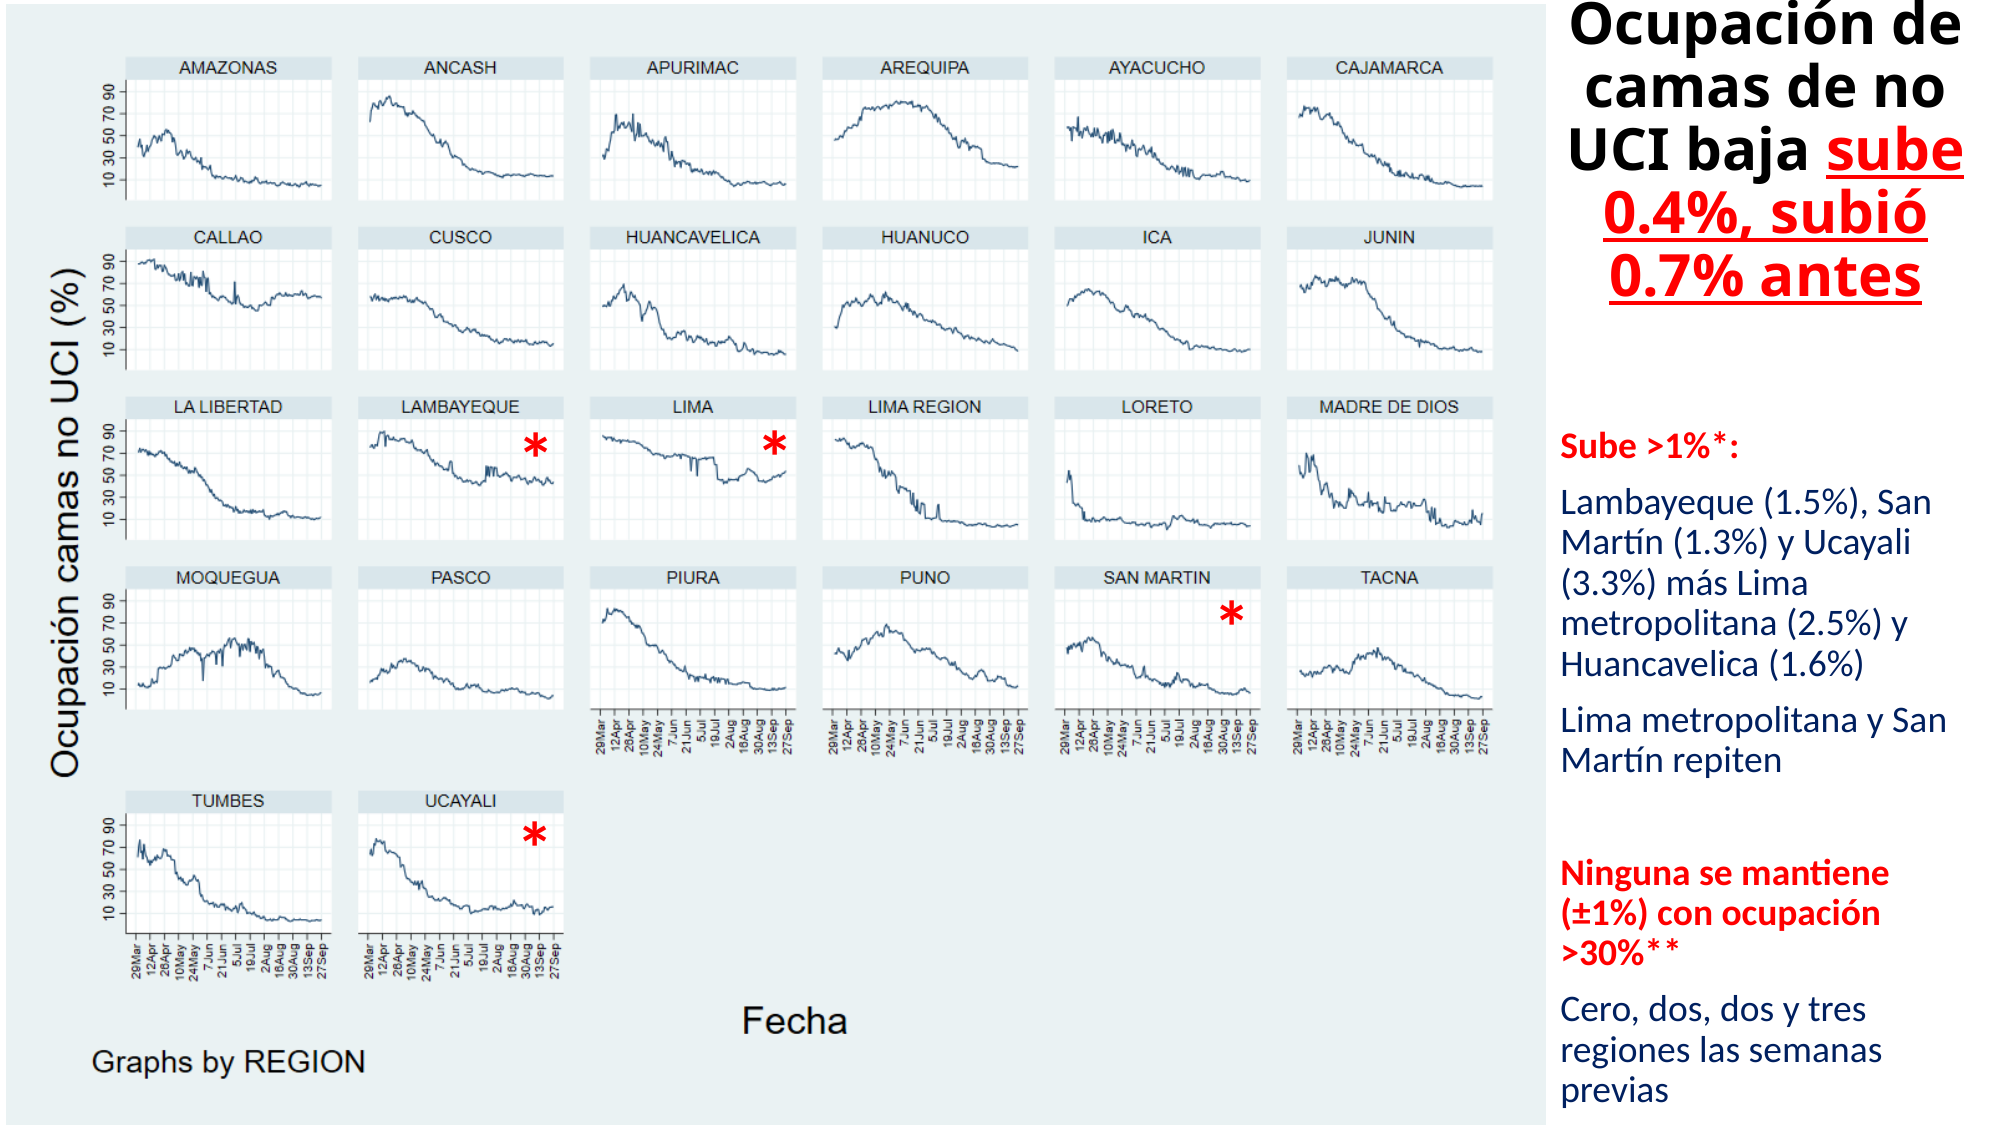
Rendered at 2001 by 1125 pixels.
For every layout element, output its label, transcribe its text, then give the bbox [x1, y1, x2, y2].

picture [6, 4, 1546, 1125]
text_box Sube >1%*: Lambayeque (1.5%), San Martín (1.3%) y Ucayali (3.3%) más Lima metropolitana (2.5%) y Huancavelica (1.6%) Lima metropolitana y San Martín repiten Ninguna se mantiene (±1%) con ocupación >30%** Cero, dos, dos y tres regiones las semanas previas [1546, 418, 2000, 1124]
title Ocupación de camas de no UCI baja sube 0.4%, subió 0.7% antes [1546, 4, 2000, 298]
